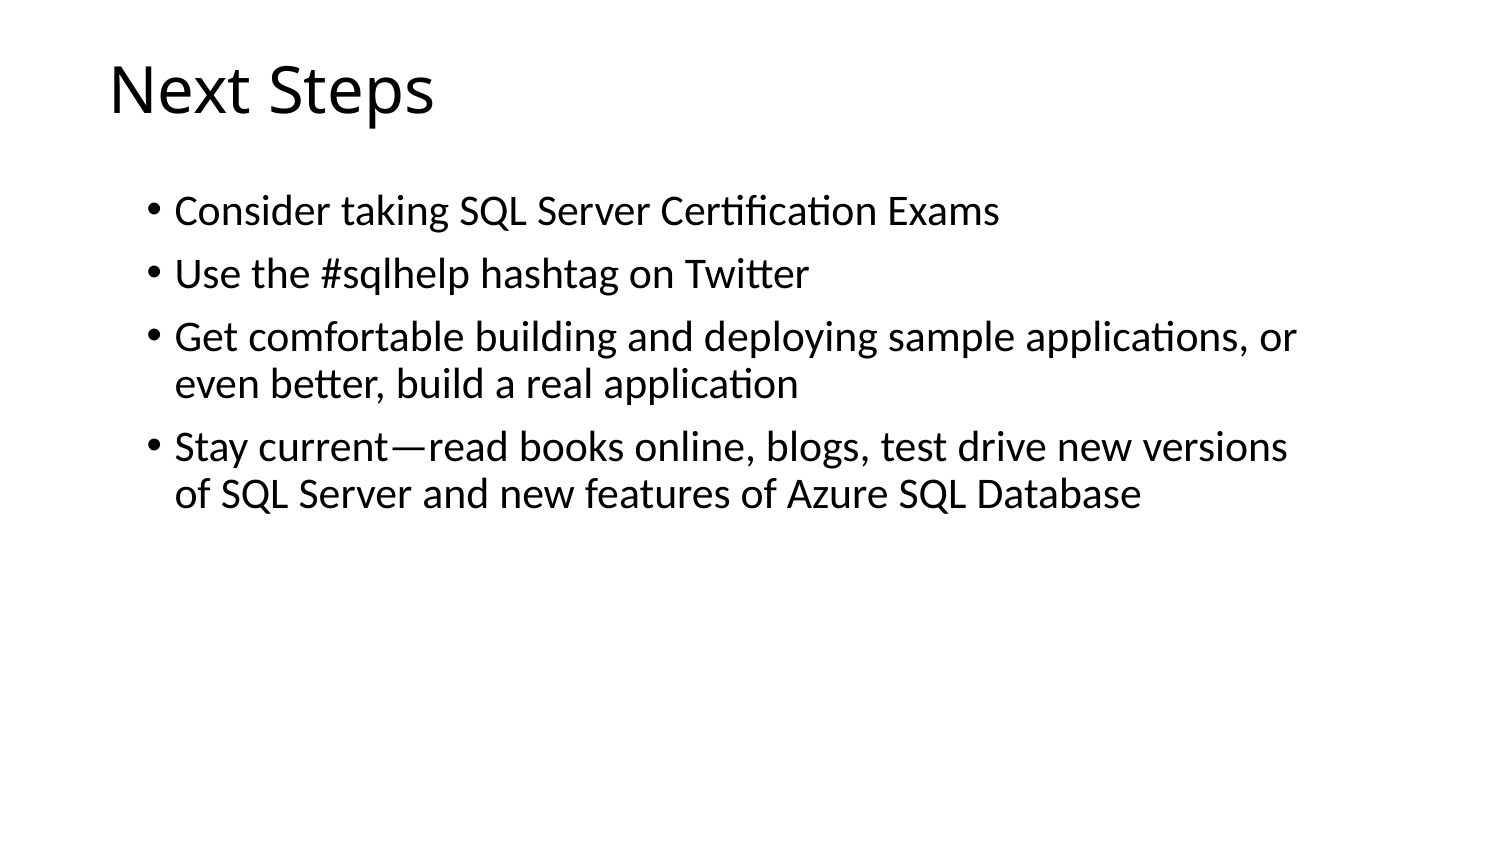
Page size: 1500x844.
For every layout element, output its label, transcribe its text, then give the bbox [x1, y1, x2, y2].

list Consider taking SQL Server Certification Exams Use the #sqlhelp hashtag on Twitter Get comfortable building and deploying sample applications, or even better, build a real application Stay current—read books online, blogs, test drive new versions of SQL Server and new features of Azure SQL Database [131, 180, 1347, 769]
title Next Steps [93, 49, 1259, 136]
